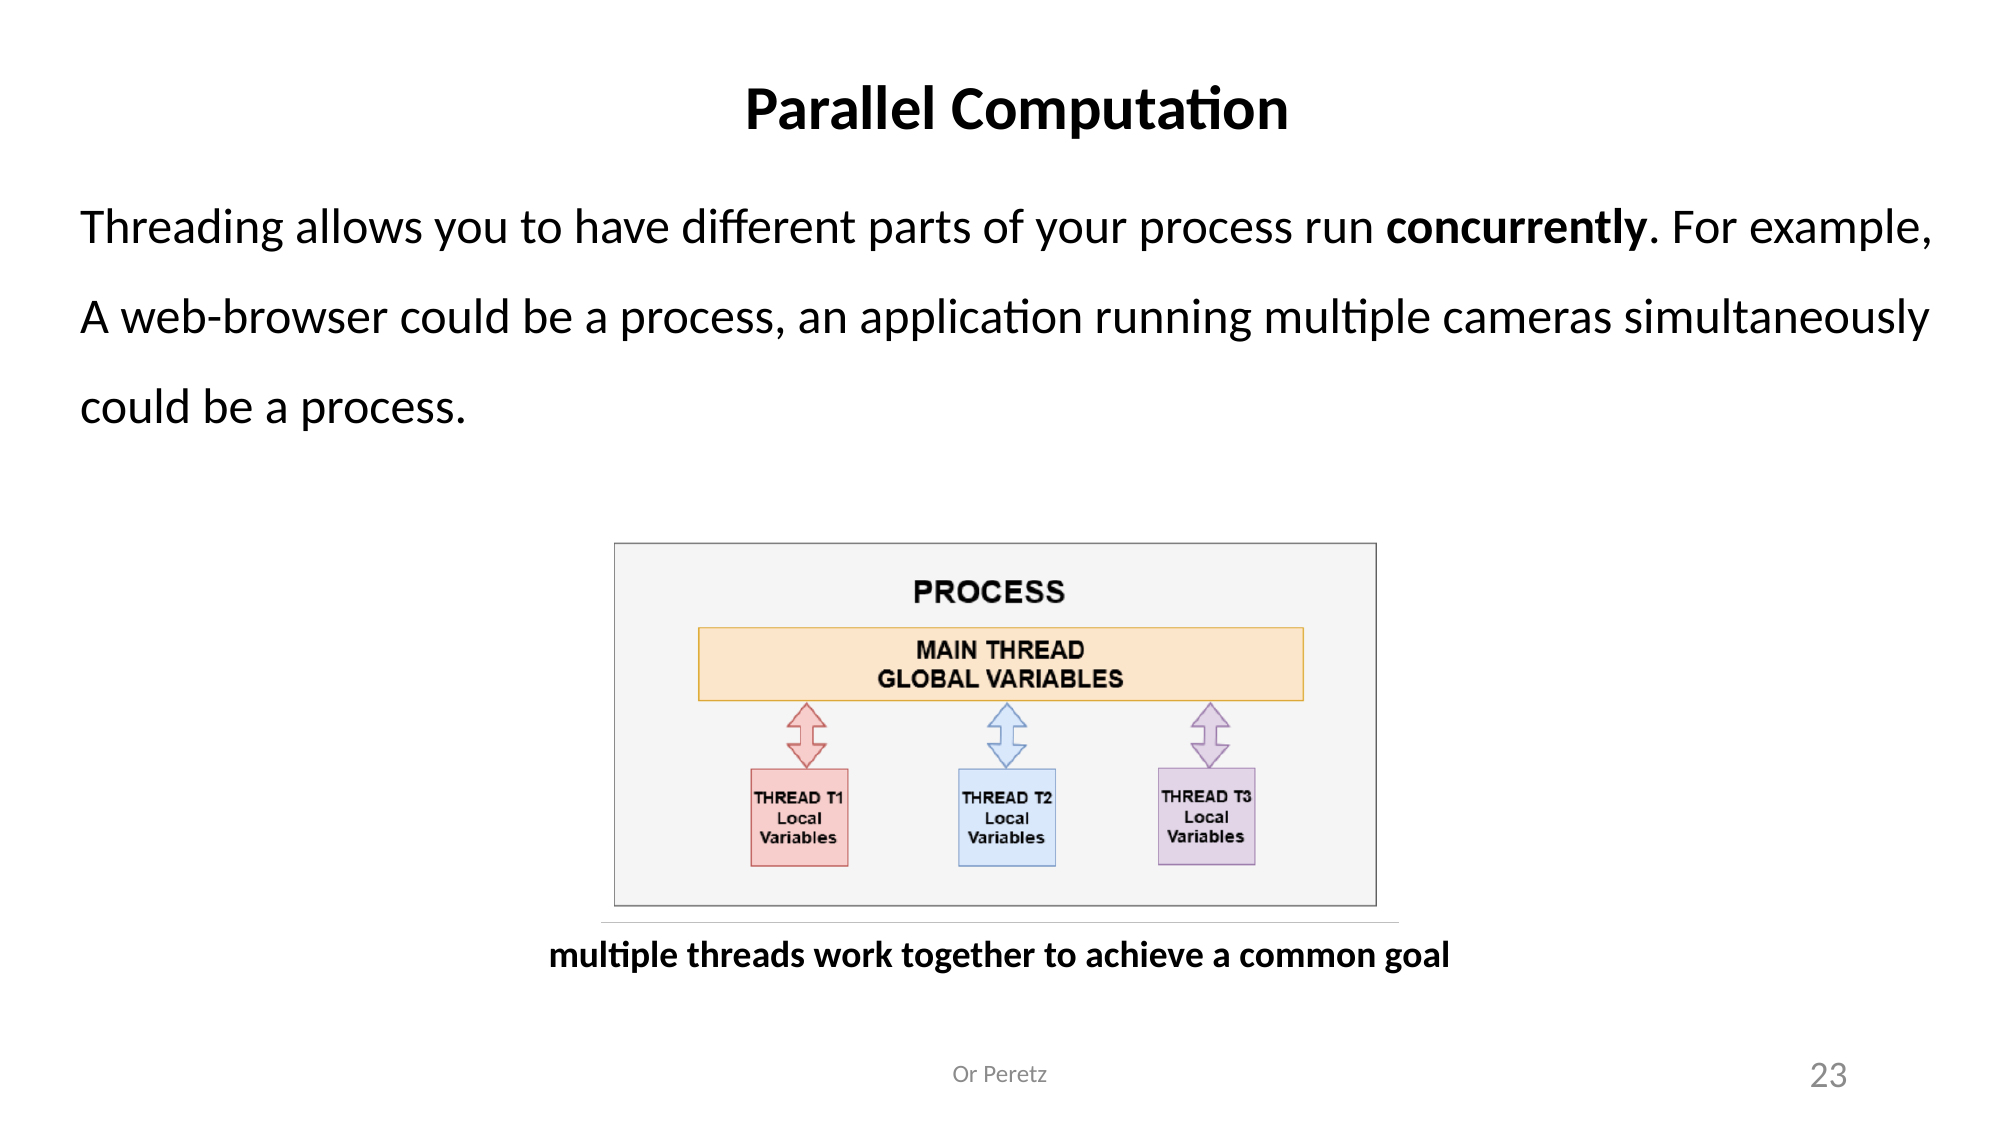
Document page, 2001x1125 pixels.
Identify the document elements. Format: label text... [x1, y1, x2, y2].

list Parallel Computation Threading allows you to have different parts of your process run concurrently. For example, A web-browser could be a process, an application running multiple cameras simultaneously could be a process. [65, 22, 1971, 1087]
footer Or Peretz [662, 1042, 1338, 1103]
picture [601, 533, 1399, 924]
slide_number 23 [1412, 1042, 1863, 1103]
text_box multiple threads work together to achieve a common goal [533, 922, 1467, 983]
